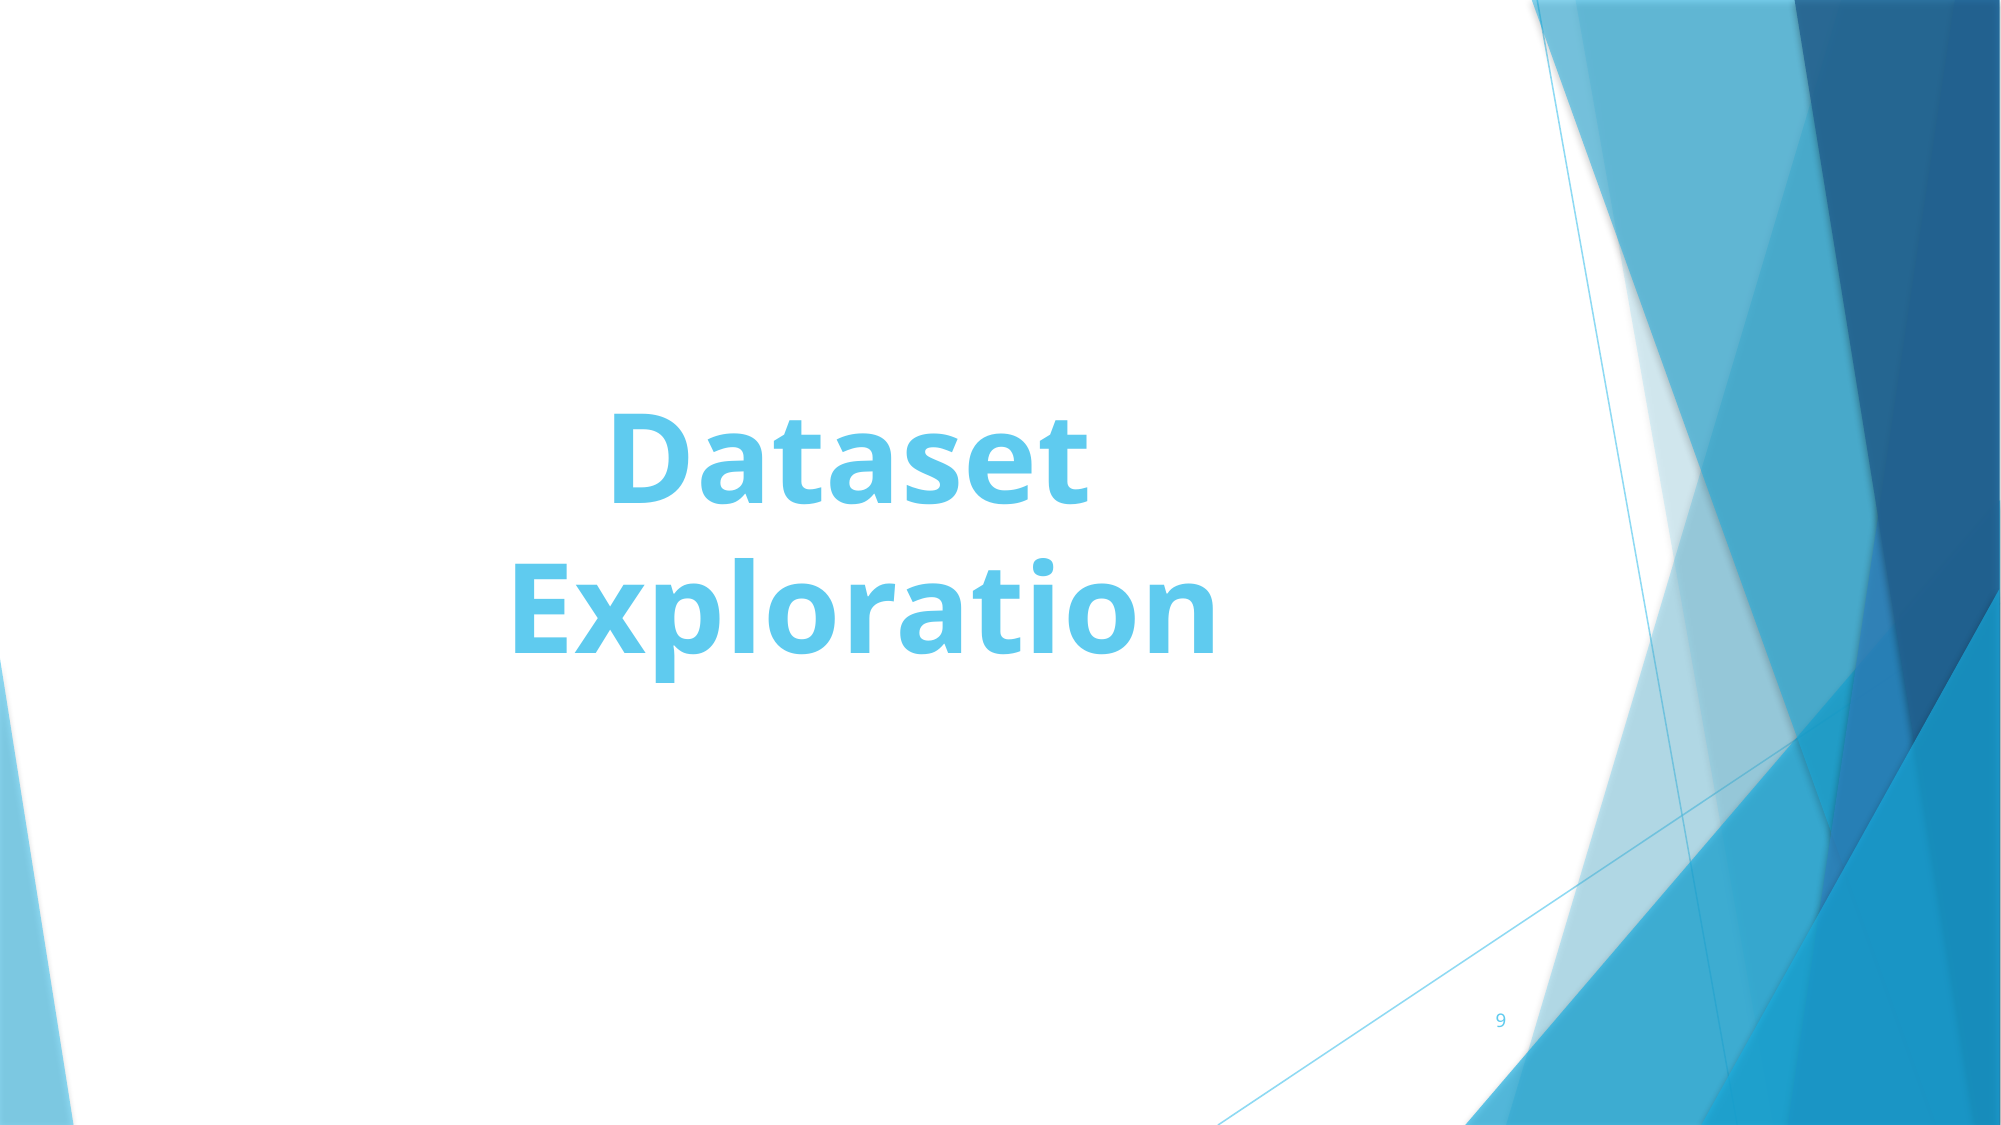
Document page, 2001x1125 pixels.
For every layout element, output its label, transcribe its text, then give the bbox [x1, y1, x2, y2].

title Dataset Exploration [261, 370, 1467, 711]
slide_number 9 [1409, 991, 1522, 1051]
